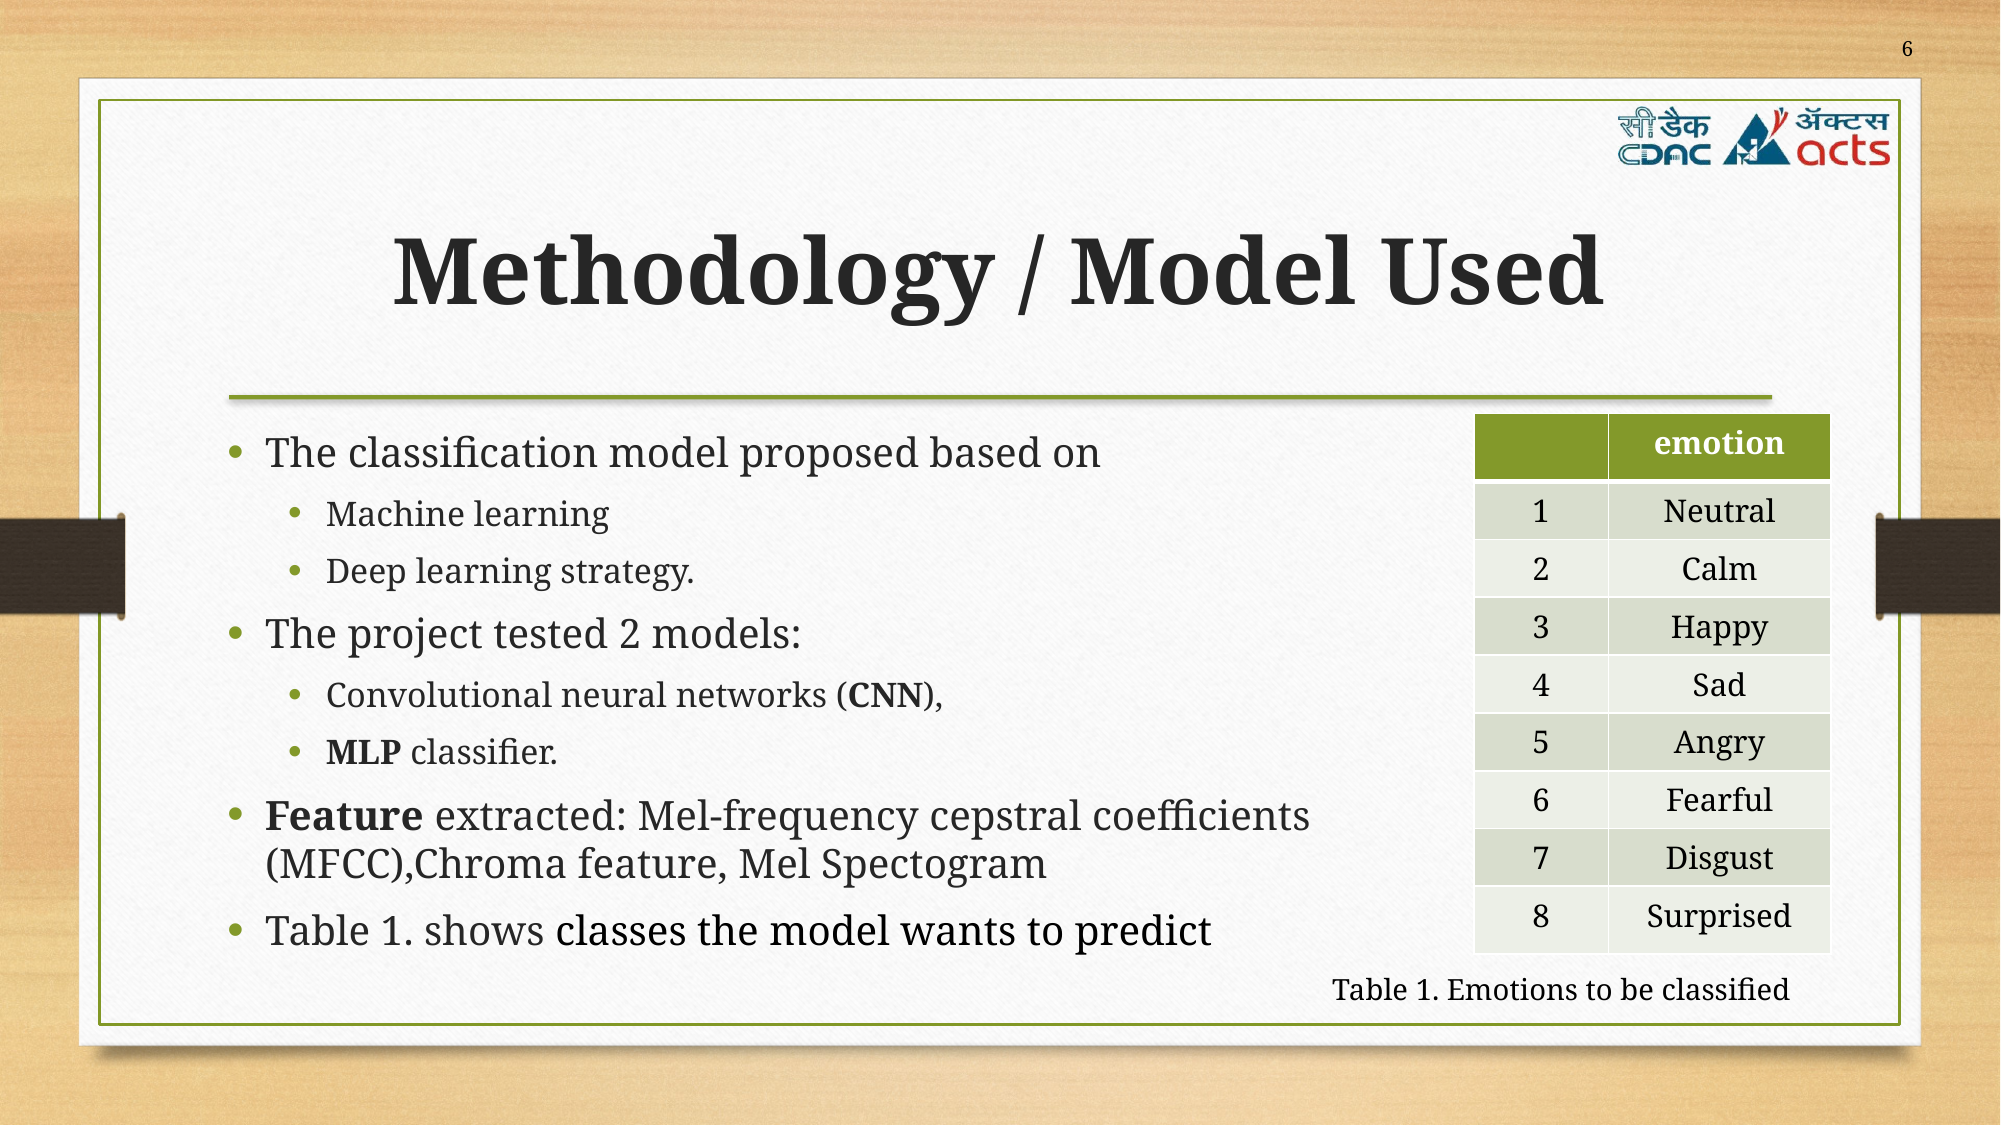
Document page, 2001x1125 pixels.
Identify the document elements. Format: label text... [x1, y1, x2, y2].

table_cell Angry [1609, 714, 1830, 770]
table_cell 7 [1475, 829, 1608, 885]
table_cell 1 [1475, 484, 1608, 539]
picture [0, 0, 2001, 1125]
table_cell 4 [1475, 656, 1608, 712]
text_box Methodology / Model Used [212, 161, 1788, 375]
table_cell Sad [1609, 656, 1830, 712]
table_cell Calm [1609, 540, 1830, 596]
table_cell 2 [1475, 540, 1608, 596]
table_cell Surprised [1609, 887, 1830, 953]
table_cell 6 [1475, 772, 1608, 828]
table_cell Neutral [1609, 484, 1830, 539]
table_header emotion [1609, 414, 1830, 479]
table_cell 8 [1475, 887, 1608, 953]
table_cell Happy [1609, 598, 1830, 654]
table_cell Disgust [1609, 829, 1830, 885]
text_box Table 1. Emotions to be classified [1287, 963, 1890, 1014]
text_box The classification model proposed based on Machine learning Deep learning strategy. The project tested 2 models: Convolutional neural networks (CNN), MLP classifier. Feature extracted: Mel-frequency cepstral coefficients (MFCC),Chroma feature, Mel Spectogram Table 1. shows classes the model wants to predict [212, 419, 1424, 964]
table_cell 3 [1475, 598, 1608, 654]
table_cell 5 [1475, 714, 1608, 770]
table_header [1475, 414, 1608, 479]
table_cell Fearful [1609, 772, 1830, 828]
